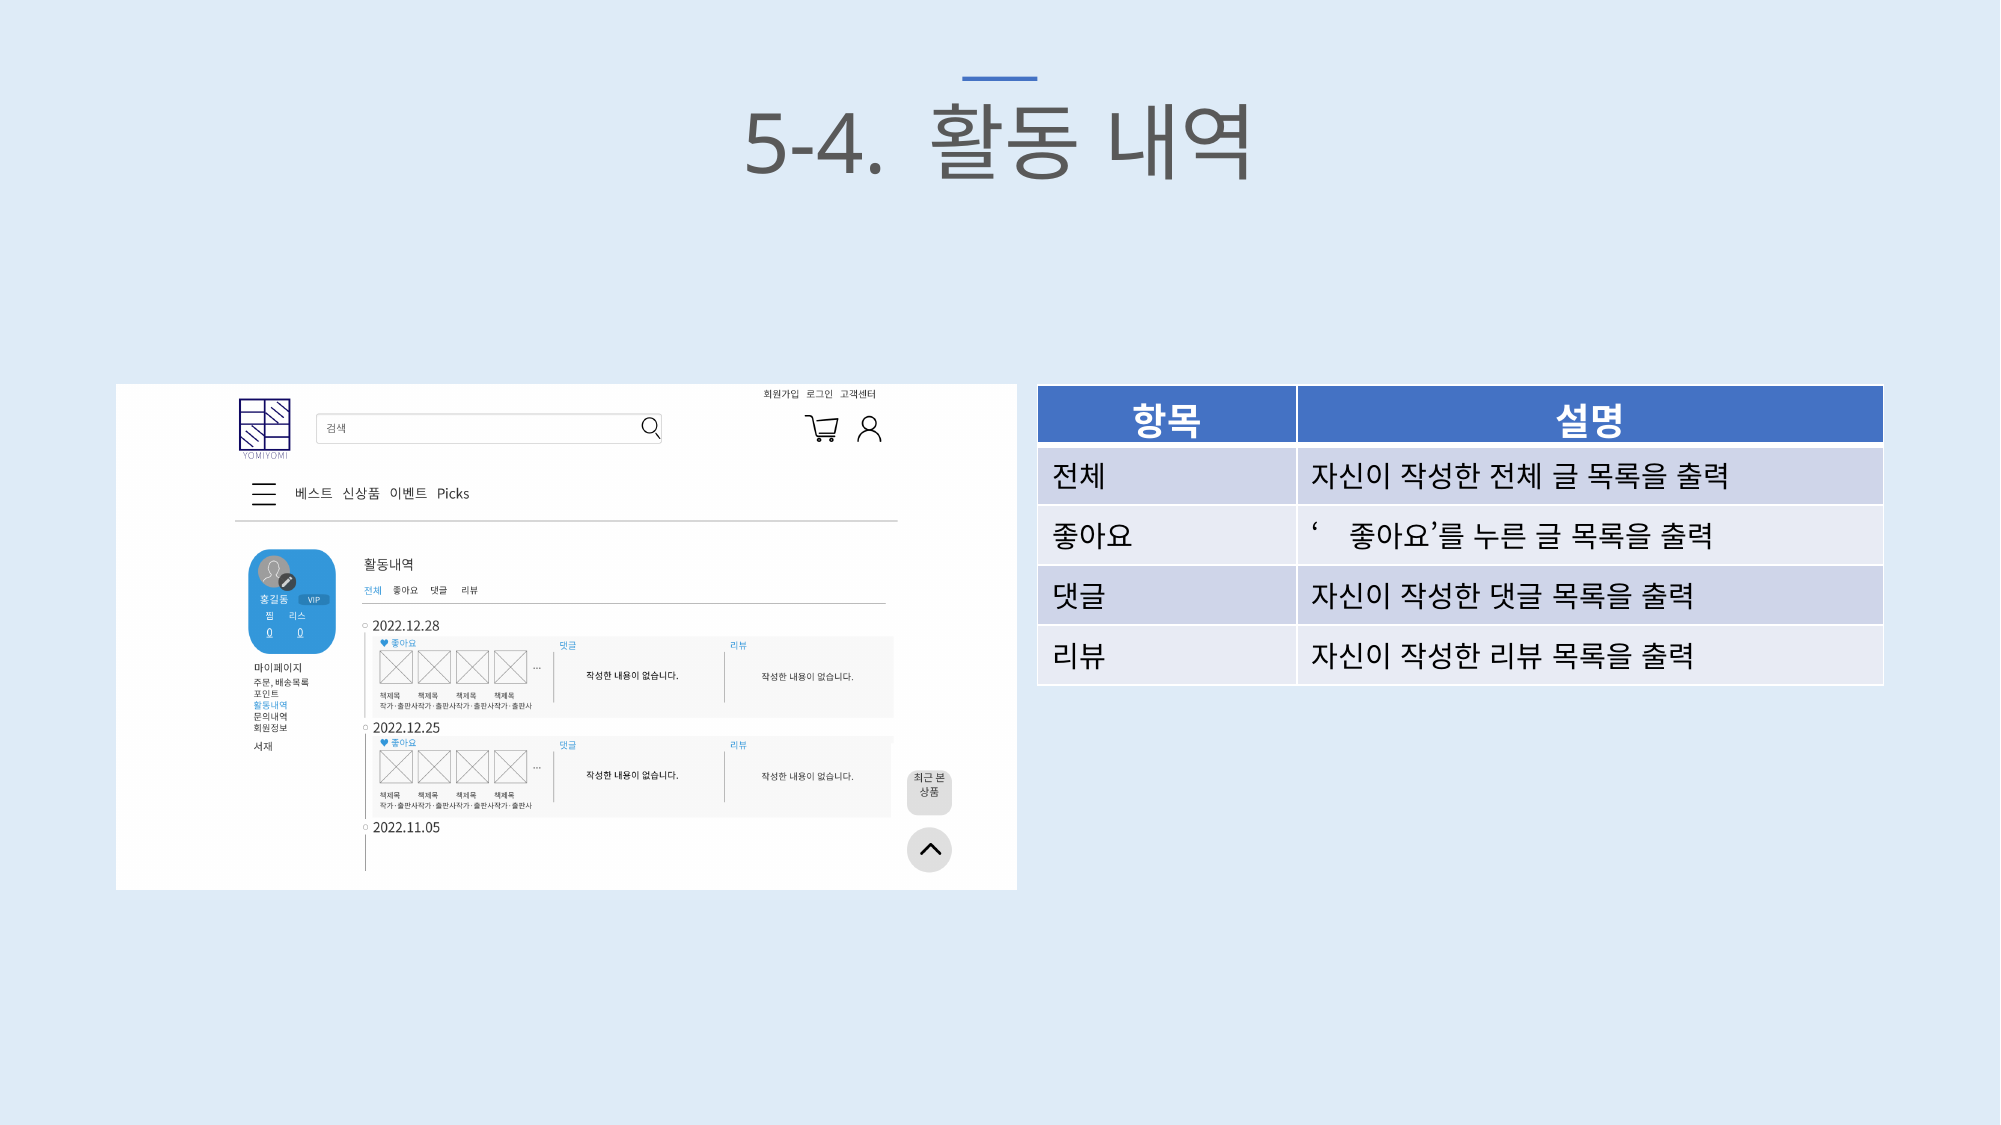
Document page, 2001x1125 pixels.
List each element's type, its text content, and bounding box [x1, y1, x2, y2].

table_cell 자신이 작성한 전체 글 목록을 출력 [1298, 448, 1883, 504]
table_cell 좋아요 [1038, 506, 1296, 564]
table_cell ‘좋아요’를 누른 글 목록을 출력 [1298, 506, 1883, 564]
table_header 항목 [1038, 386, 1296, 442]
picture [116, 384, 1017, 890]
table_cell 전체 [1038, 448, 1296, 504]
table_cell 자신이 작성한 댓글 목록을 출력 [1298, 566, 1883, 624]
table_cell 자신이 작성한 리뷰 목록을 출력 [1298, 626, 1883, 684]
text_box [961, 76, 1038, 82]
table_header 설명 [1298, 386, 1883, 442]
text_box 5-4. 활동 내역 [727, 82, 1273, 198]
table_cell 댓글 [1038, 566, 1296, 624]
table_cell 리뷰 [1038, 626, 1296, 684]
